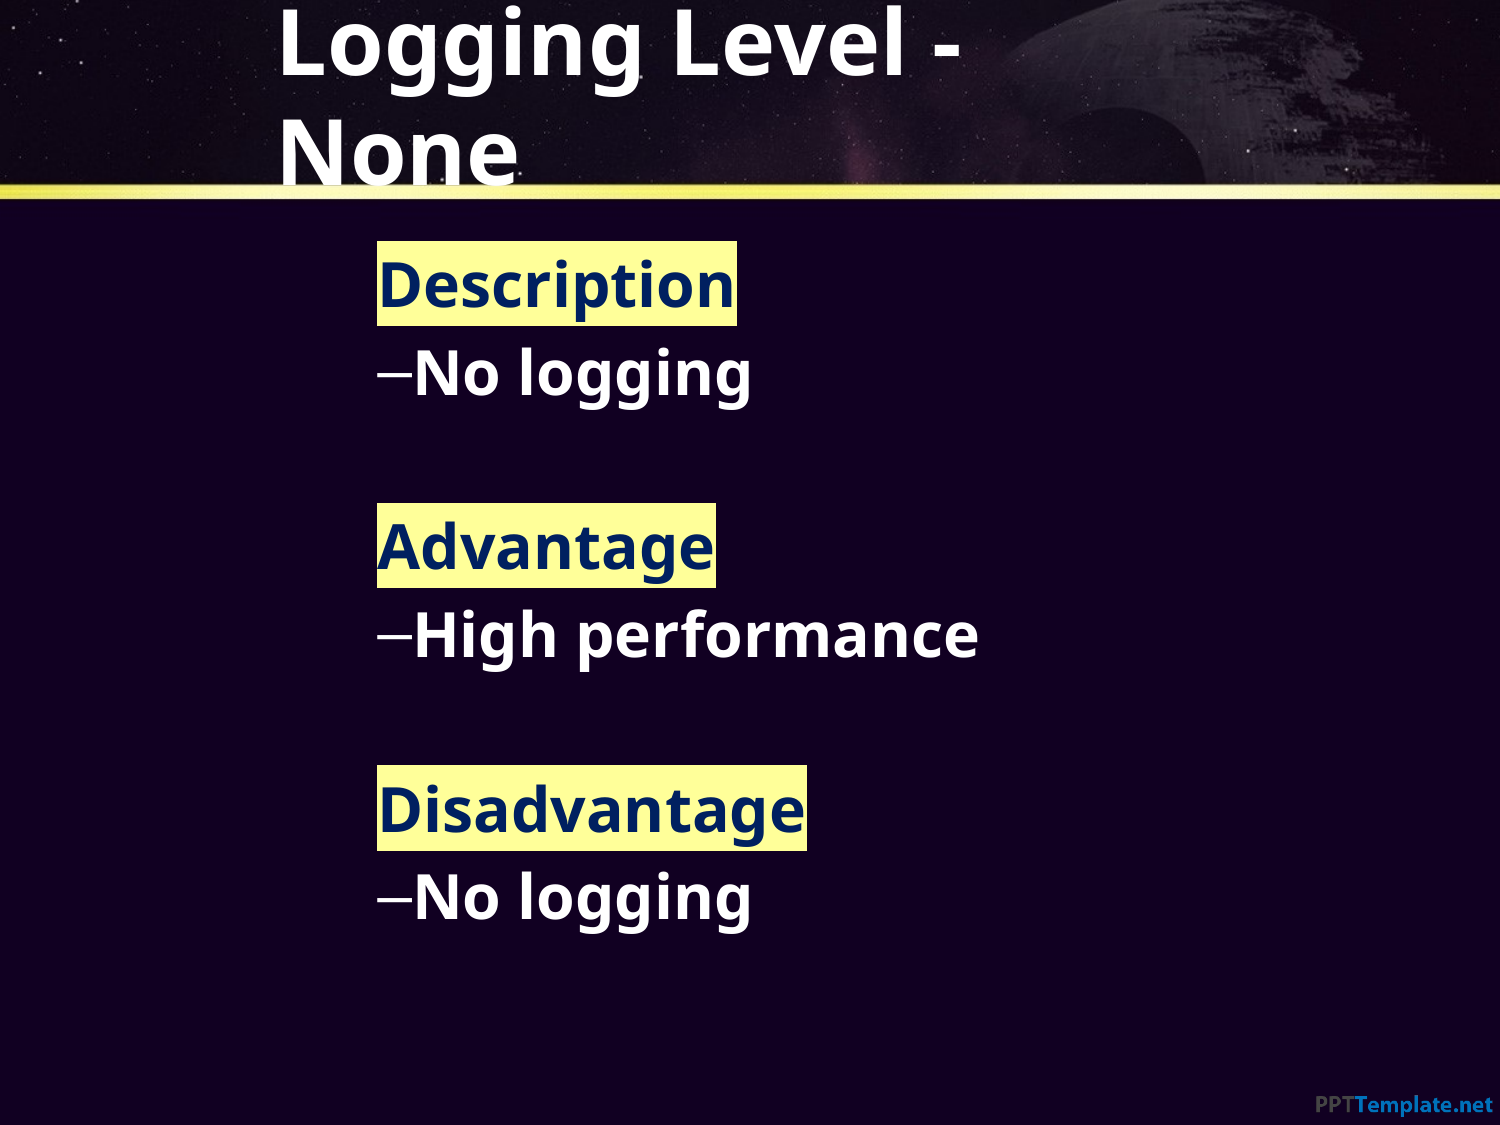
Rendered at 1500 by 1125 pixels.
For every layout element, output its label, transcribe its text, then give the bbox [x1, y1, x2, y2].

text_box Logging Level - None [260, 0, 1240, 188]
list Description No logging Advantage High performance Disadvantage No logging [287, 237, 1008, 1013]
picture [0, 0, 1500, 1125]
